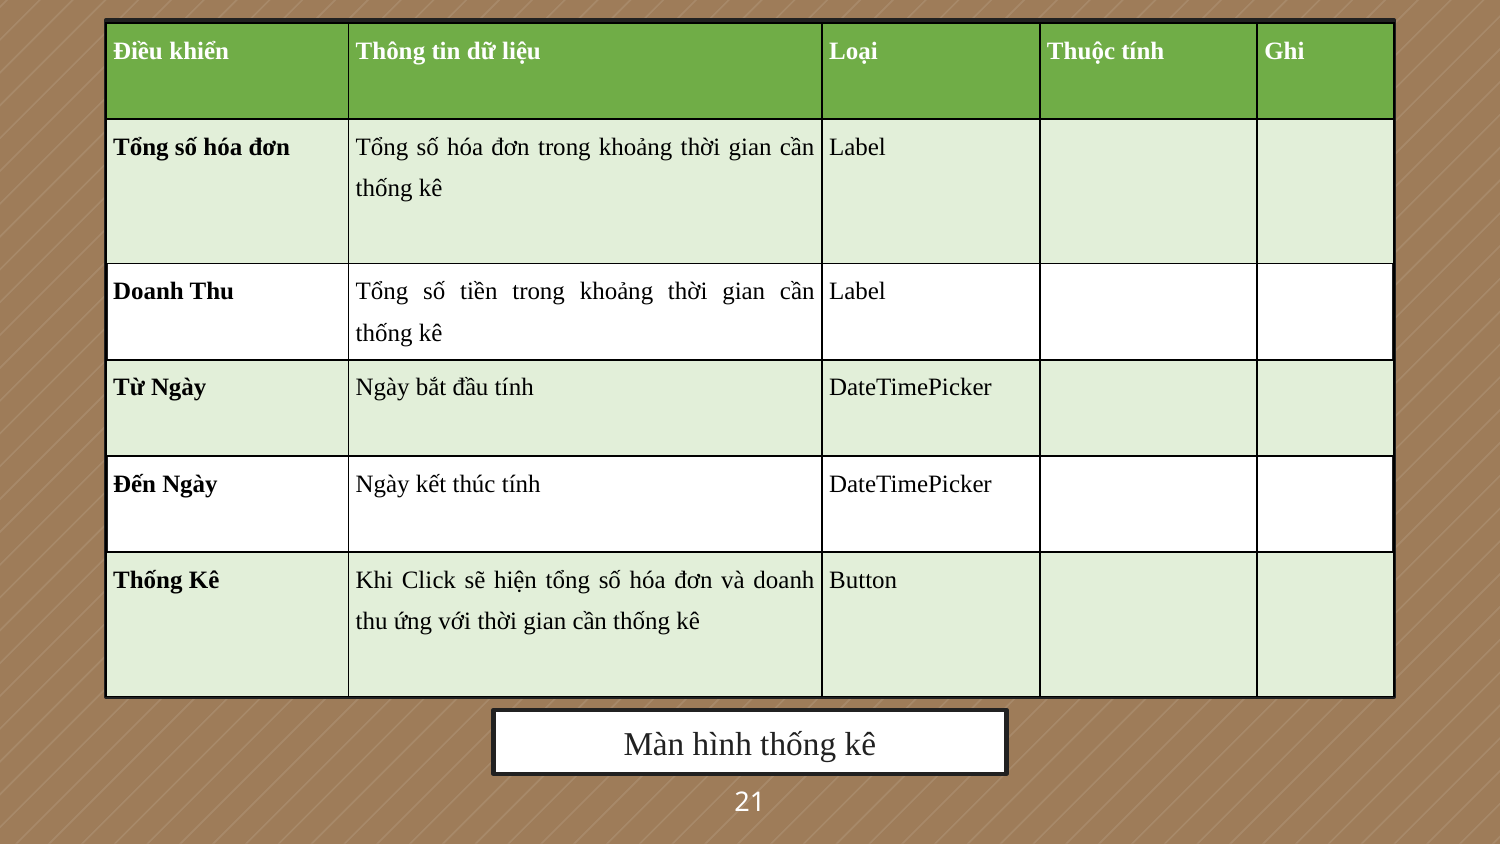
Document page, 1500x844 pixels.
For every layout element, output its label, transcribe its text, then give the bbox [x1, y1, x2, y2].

table_cell Từ Ngày [107, 361, 348, 455]
table_cell [1258, 120, 1393, 263]
table_cell DateTimePicker [823, 457, 1039, 551]
table_cell Tổng số hóa đơn trong khoảng thời gian cần thống kê [349, 120, 821, 263]
table_cell [1258, 361, 1393, 455]
table_cell DateTimePicker [823, 361, 1039, 455]
table_cell Button [823, 553, 1039, 696]
text_box [104, 18, 1396, 699]
table_cell [1258, 457, 1393, 551]
table_cell [1041, 361, 1256, 455]
table_cell [1258, 264, 1393, 359]
table_cell Tổng số hóa đơn [107, 120, 348, 263]
table_cell Ngày kết thúc tính [349, 457, 821, 551]
table_cell Thống Kê [107, 553, 348, 696]
table_cell [1258, 553, 1393, 696]
slide_number 21 [0, 762, 1500, 844]
table_cell Tổng số tiền trong khoảng thời gian cần thống kê [349, 264, 821, 359]
table_cell Khi Click sẽ hiện tổng số hóa đơn và doanh thu ứng với thời gian cần thống kê [349, 553, 821, 696]
text_box Màn hình thống kê [491, 708, 1009, 776]
table_header Thuộc tính [1041, 24, 1256, 118]
table_cell [1041, 264, 1256, 359]
table_cell Label [823, 264, 1039, 359]
table_header Ghi [1258, 24, 1393, 118]
table_cell Ngày bắt đầu tính [349, 361, 821, 455]
table_cell [1041, 120, 1256, 263]
table_header Loại [823, 24, 1039, 118]
table_cell [1041, 457, 1256, 551]
table_cell Label [823, 120, 1039, 263]
table_cell Đến Ngày [107, 457, 348, 551]
table_cell [1041, 553, 1256, 696]
table_header Thông tin dữ liệu [349, 24, 821, 118]
table_header Điều khiển [107, 24, 348, 118]
table_cell Doanh Thu [107, 264, 348, 359]
